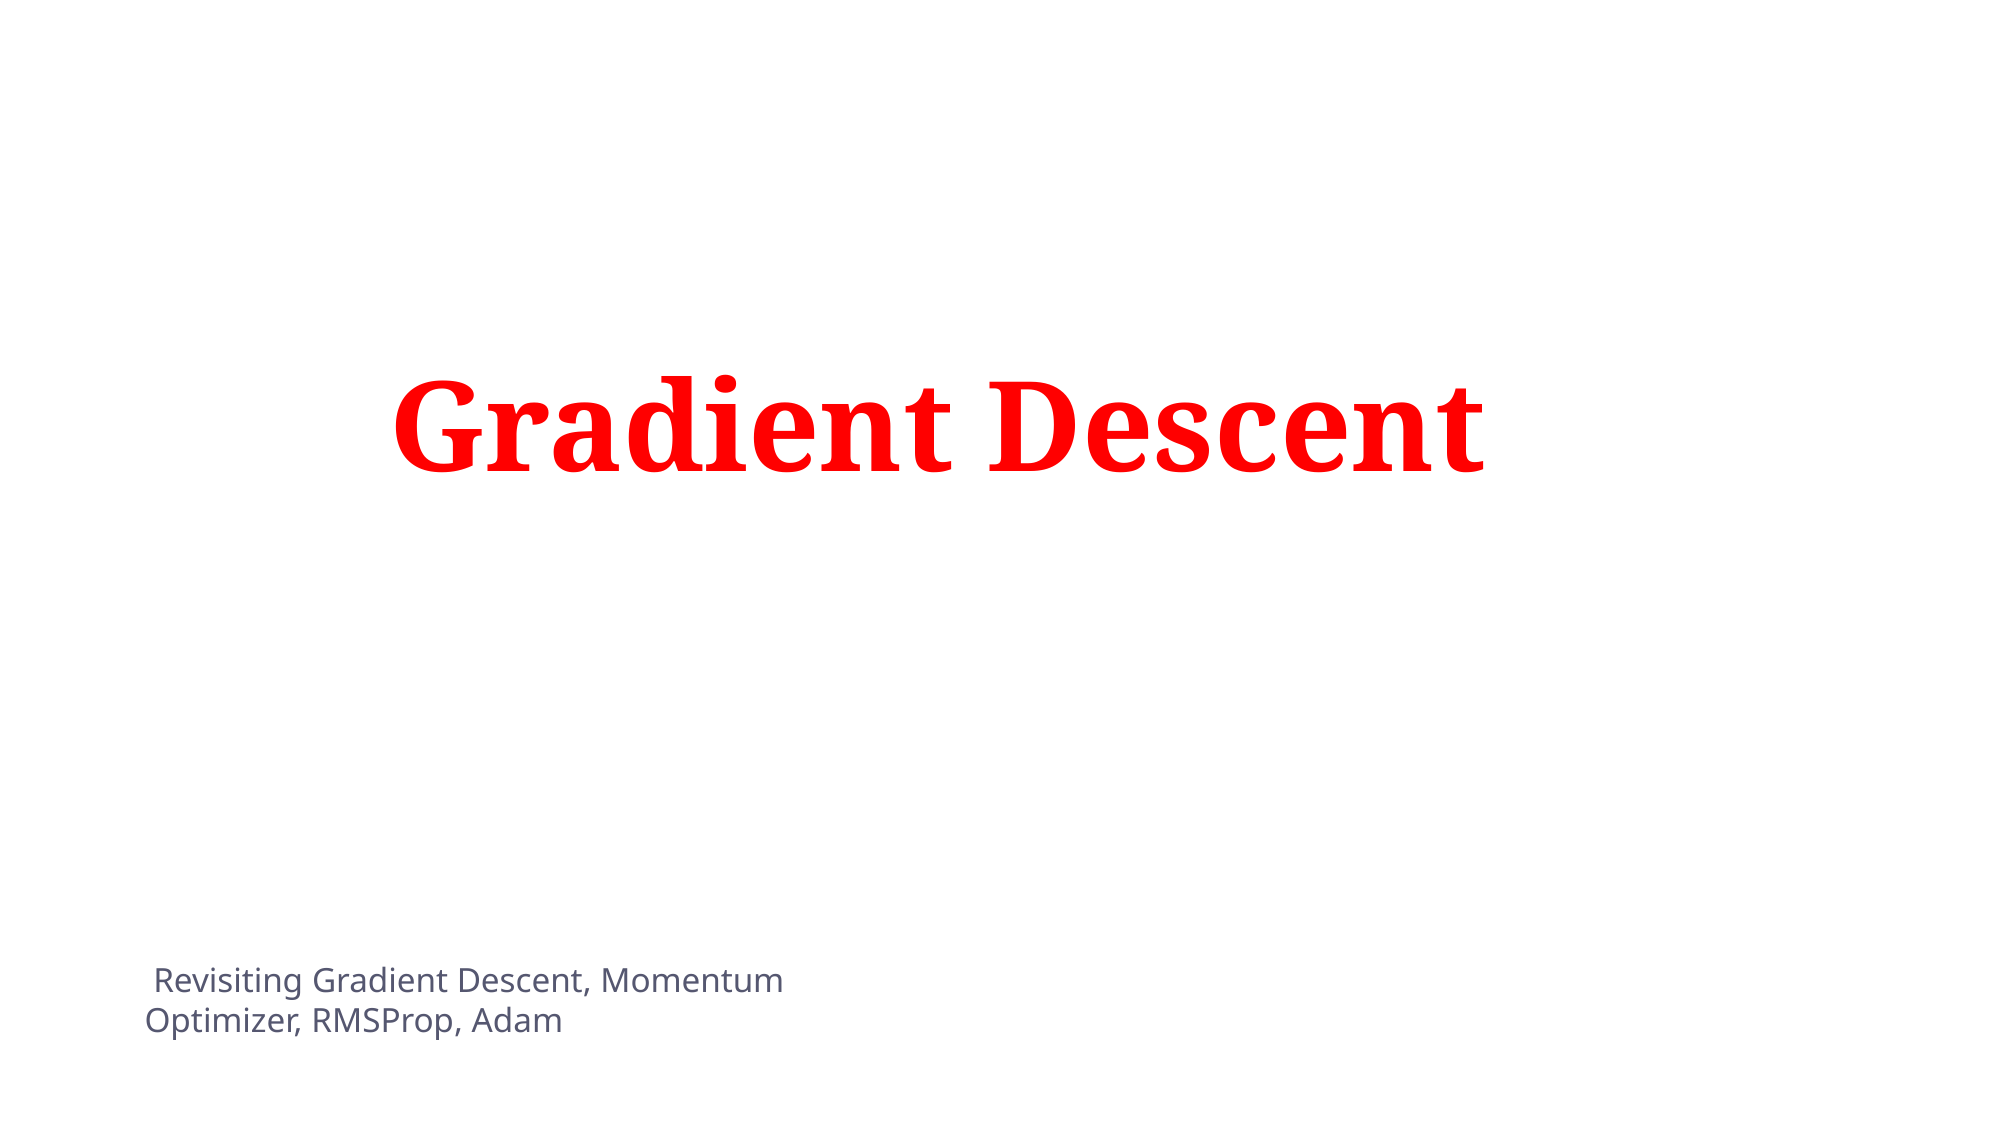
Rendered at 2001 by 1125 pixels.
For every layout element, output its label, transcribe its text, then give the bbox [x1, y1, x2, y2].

text_box Gradient Descent [374, 339, 1625, 505]
text_box Revisiting Gradient Descent, Momentum Optimizer, RMSProp, Adam [129, 951, 964, 1047]
